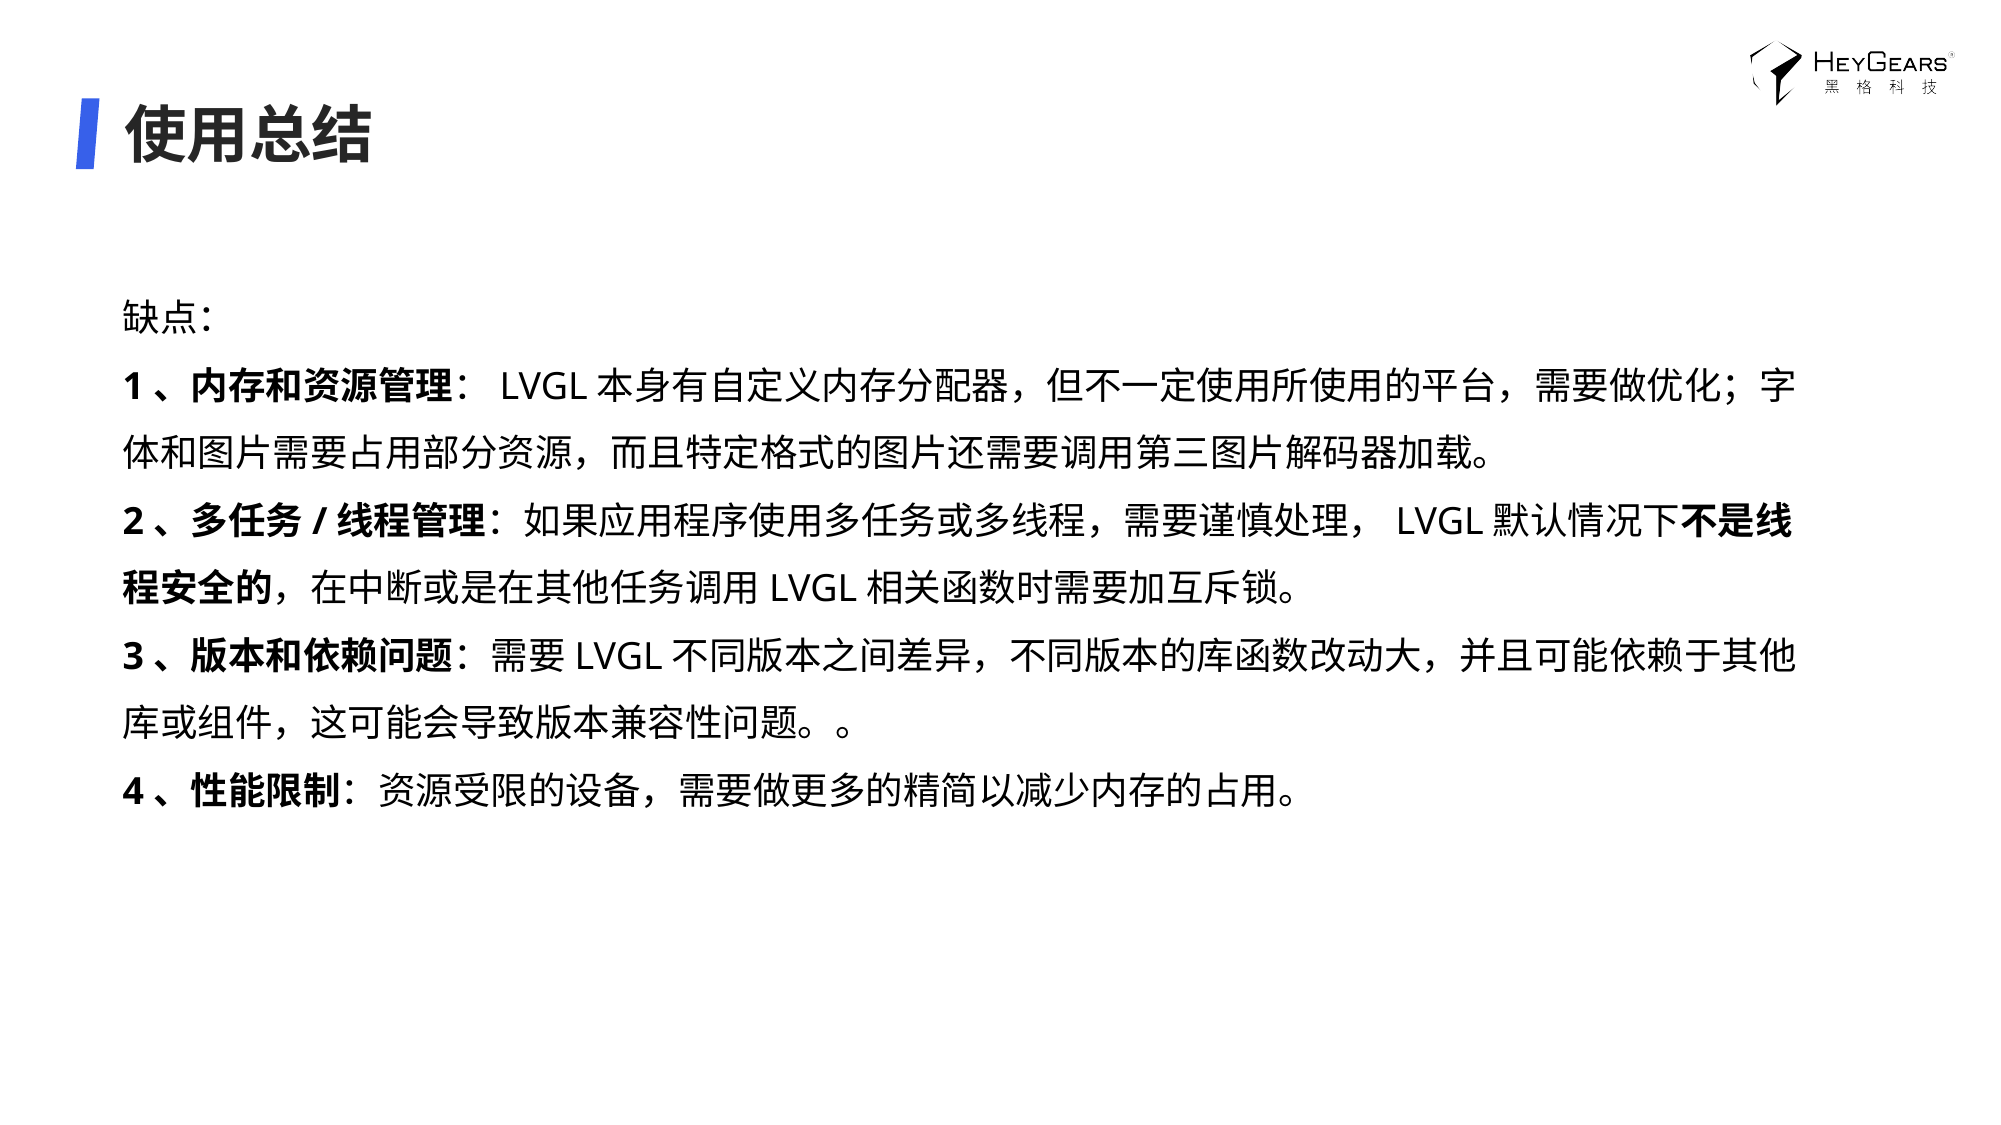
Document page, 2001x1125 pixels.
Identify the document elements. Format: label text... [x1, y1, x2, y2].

text_box 缺点： 1、内存和资源管理：LVGL本身有自定义内存分配器，但不一定使用所使用的平台，需要做优化；字体和图片需要占用部分资源，而且特定格式的图片还需要调用第三图片解码器加载。 2、多任务/线程管理：如果应用程序使用多任务或多线程，需要谨慎处理，LVGL默认情况下不是线程安全的，在中断或是在其他任务调用LVGL相关函数时需要加互斥锁。 3、版本和依赖问题：需要LVGL不同版本之间差异，不同版本的库函数改动大，并且可能依赖于其他库或组件，这可能会导致版本兼容性问题。。 4、性能限制：资源受限的设备，需要做更多的精简以减少内存的占用。 [107, 264, 1828, 820]
text_box 使用总结 [109, 87, 390, 178]
text_box [74, 97, 101, 171]
picture [1750, 40, 1955, 106]
